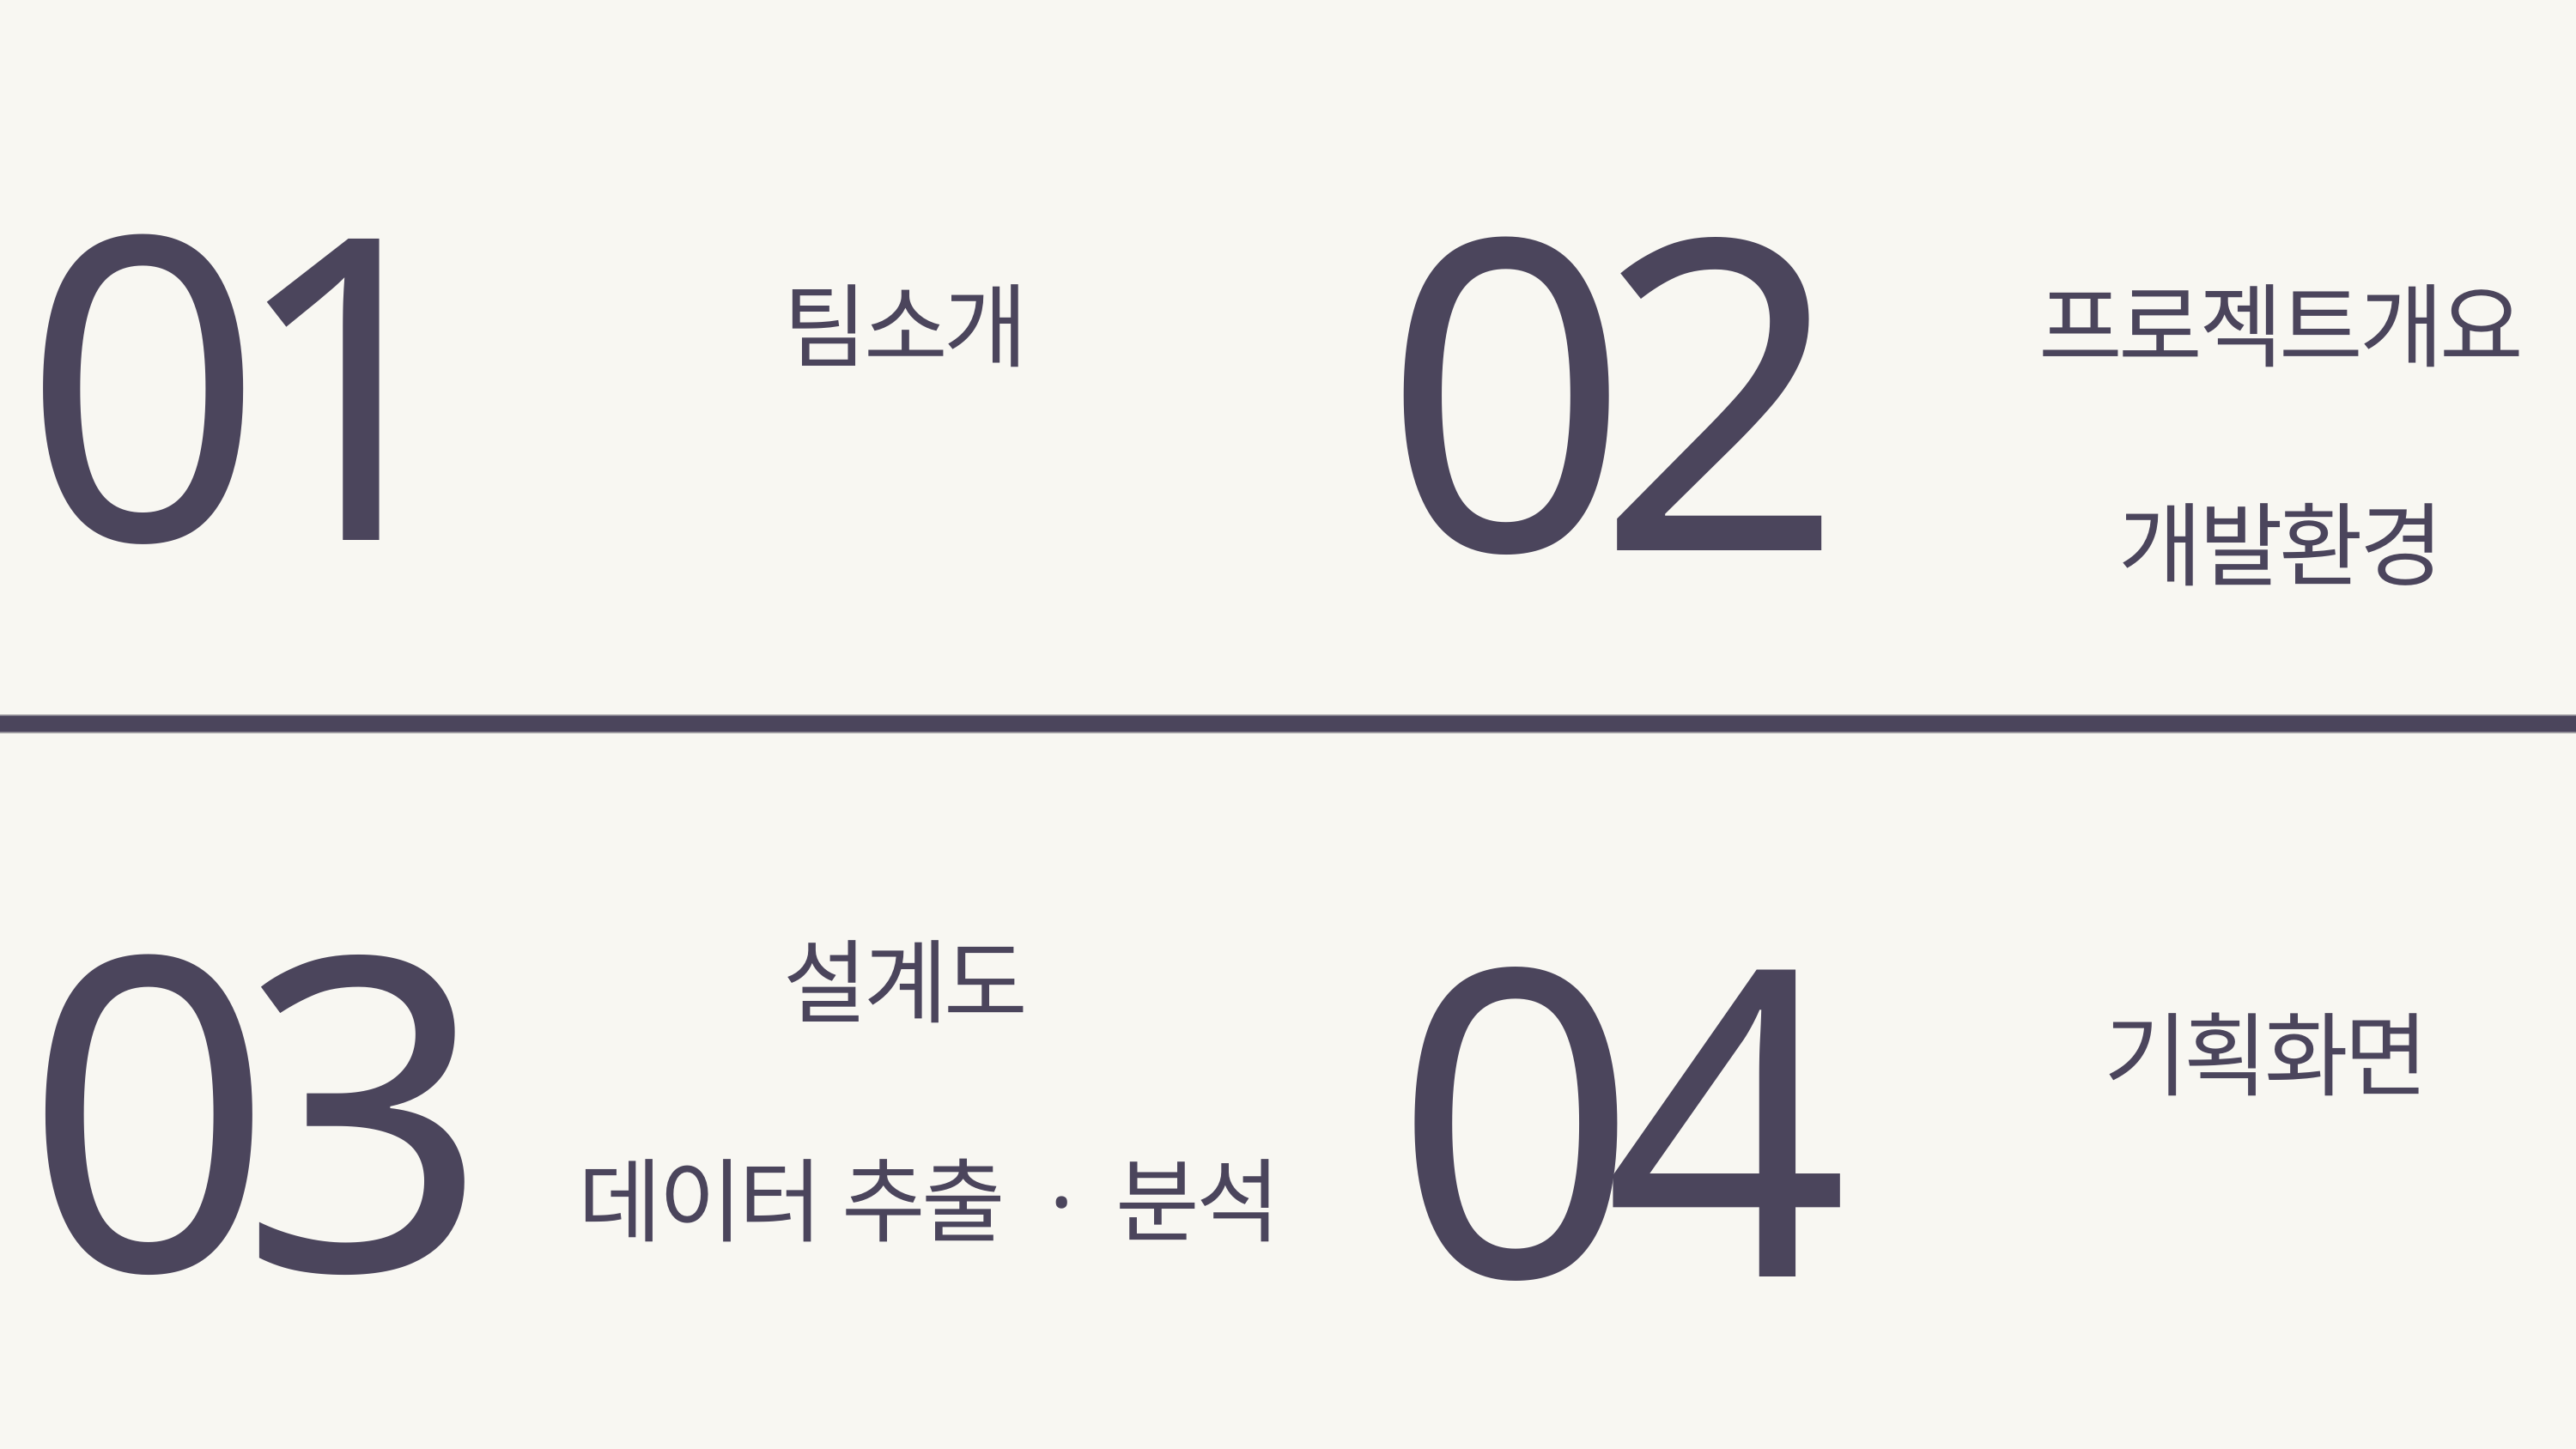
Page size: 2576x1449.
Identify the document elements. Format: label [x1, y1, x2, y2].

text_box [0, 111, 1342, 688]
text_box [0, 688, 2576, 760]
text_box [0, 768, 1342, 1449]
text_box [1344, 769, 2576, 1449]
text_box [1342, 111, 2576, 688]
